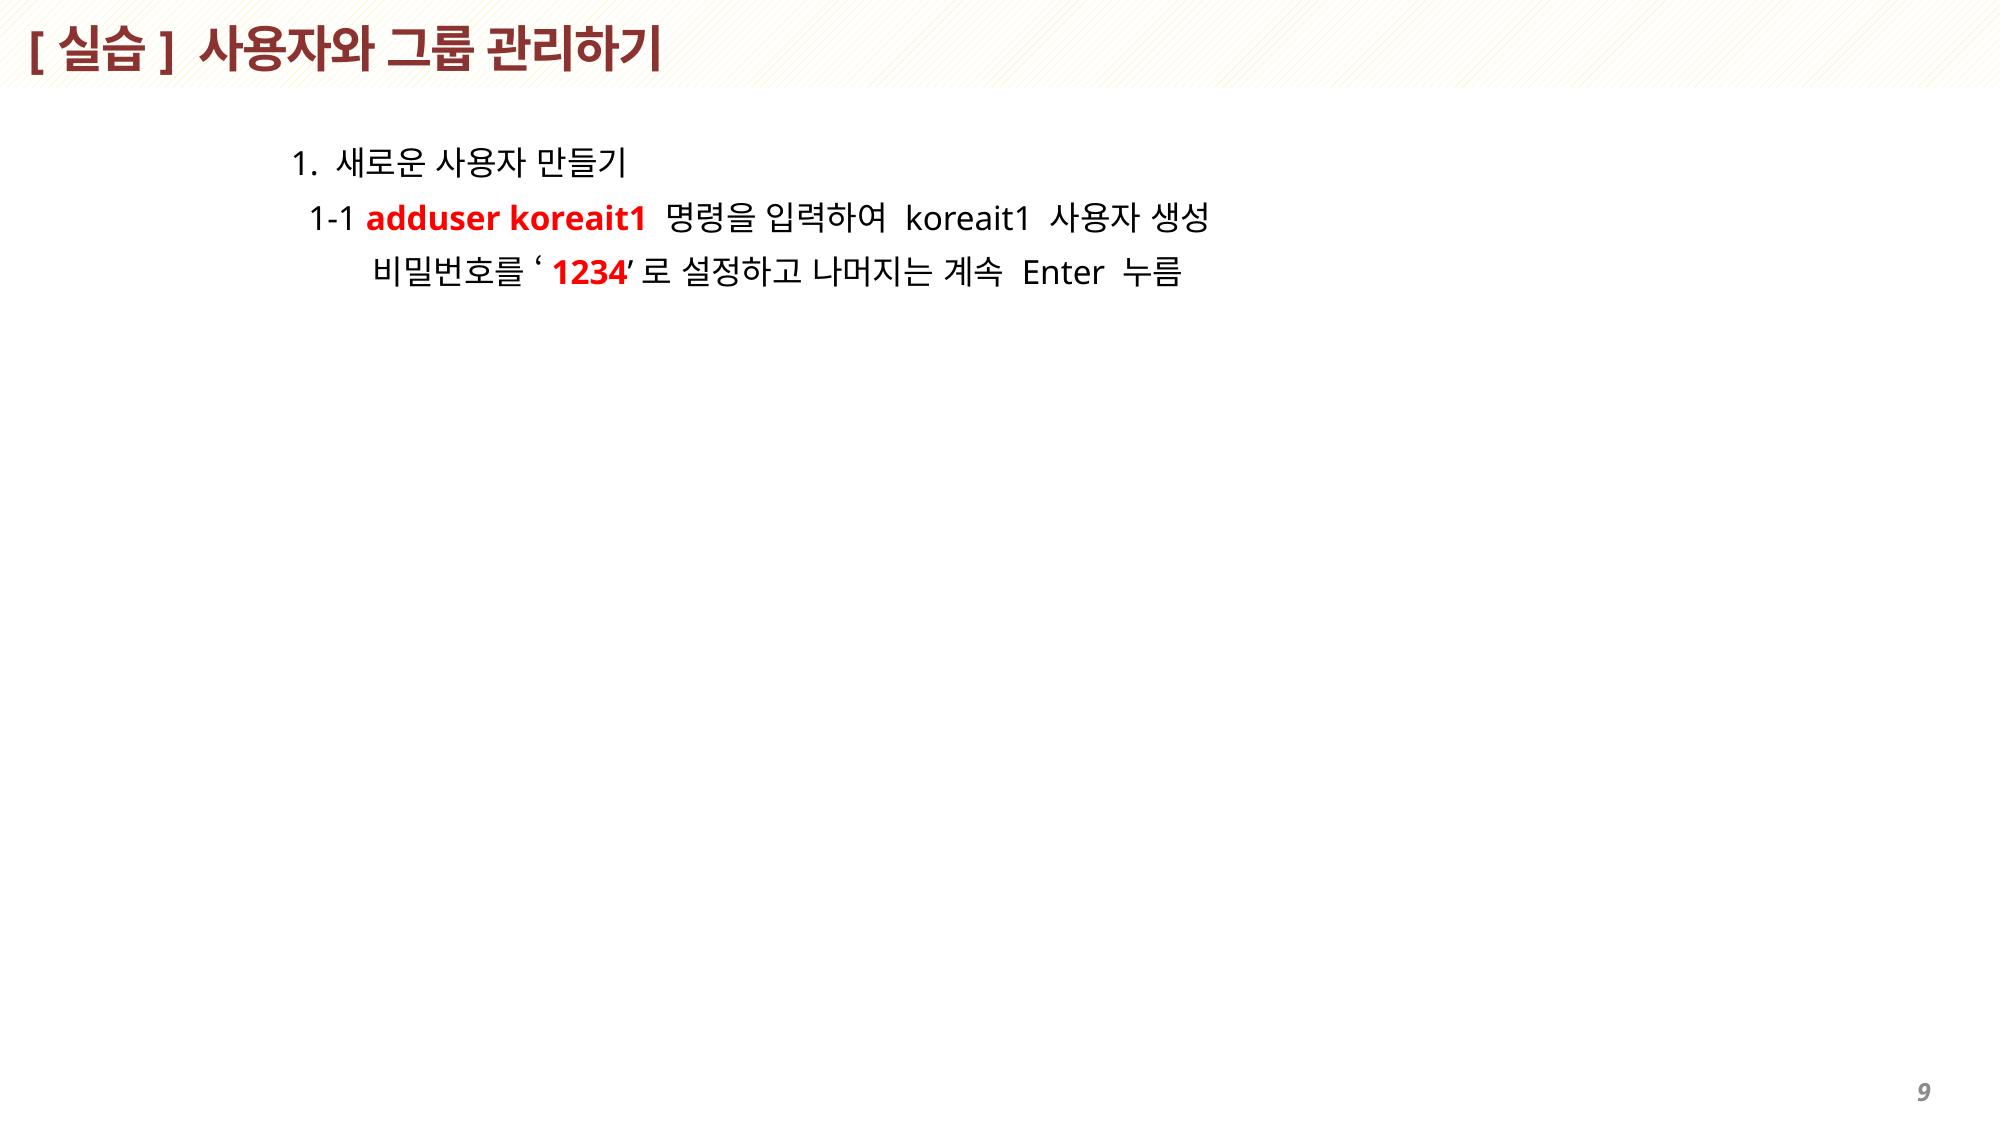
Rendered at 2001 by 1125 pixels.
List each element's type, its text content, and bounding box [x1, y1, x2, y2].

list 1. 새로운 사용자 만들기 1-1 adduser koreait1 명령을 입력하여 koreait1 사용자 생성 비밀번호를 ‘1234’로 설정하고 나머지는 계속 Enter 누름 [260, 126, 1732, 1058]
title [실습] 사용자와 그룹 관리하기 [13, 8, 1717, 87]
